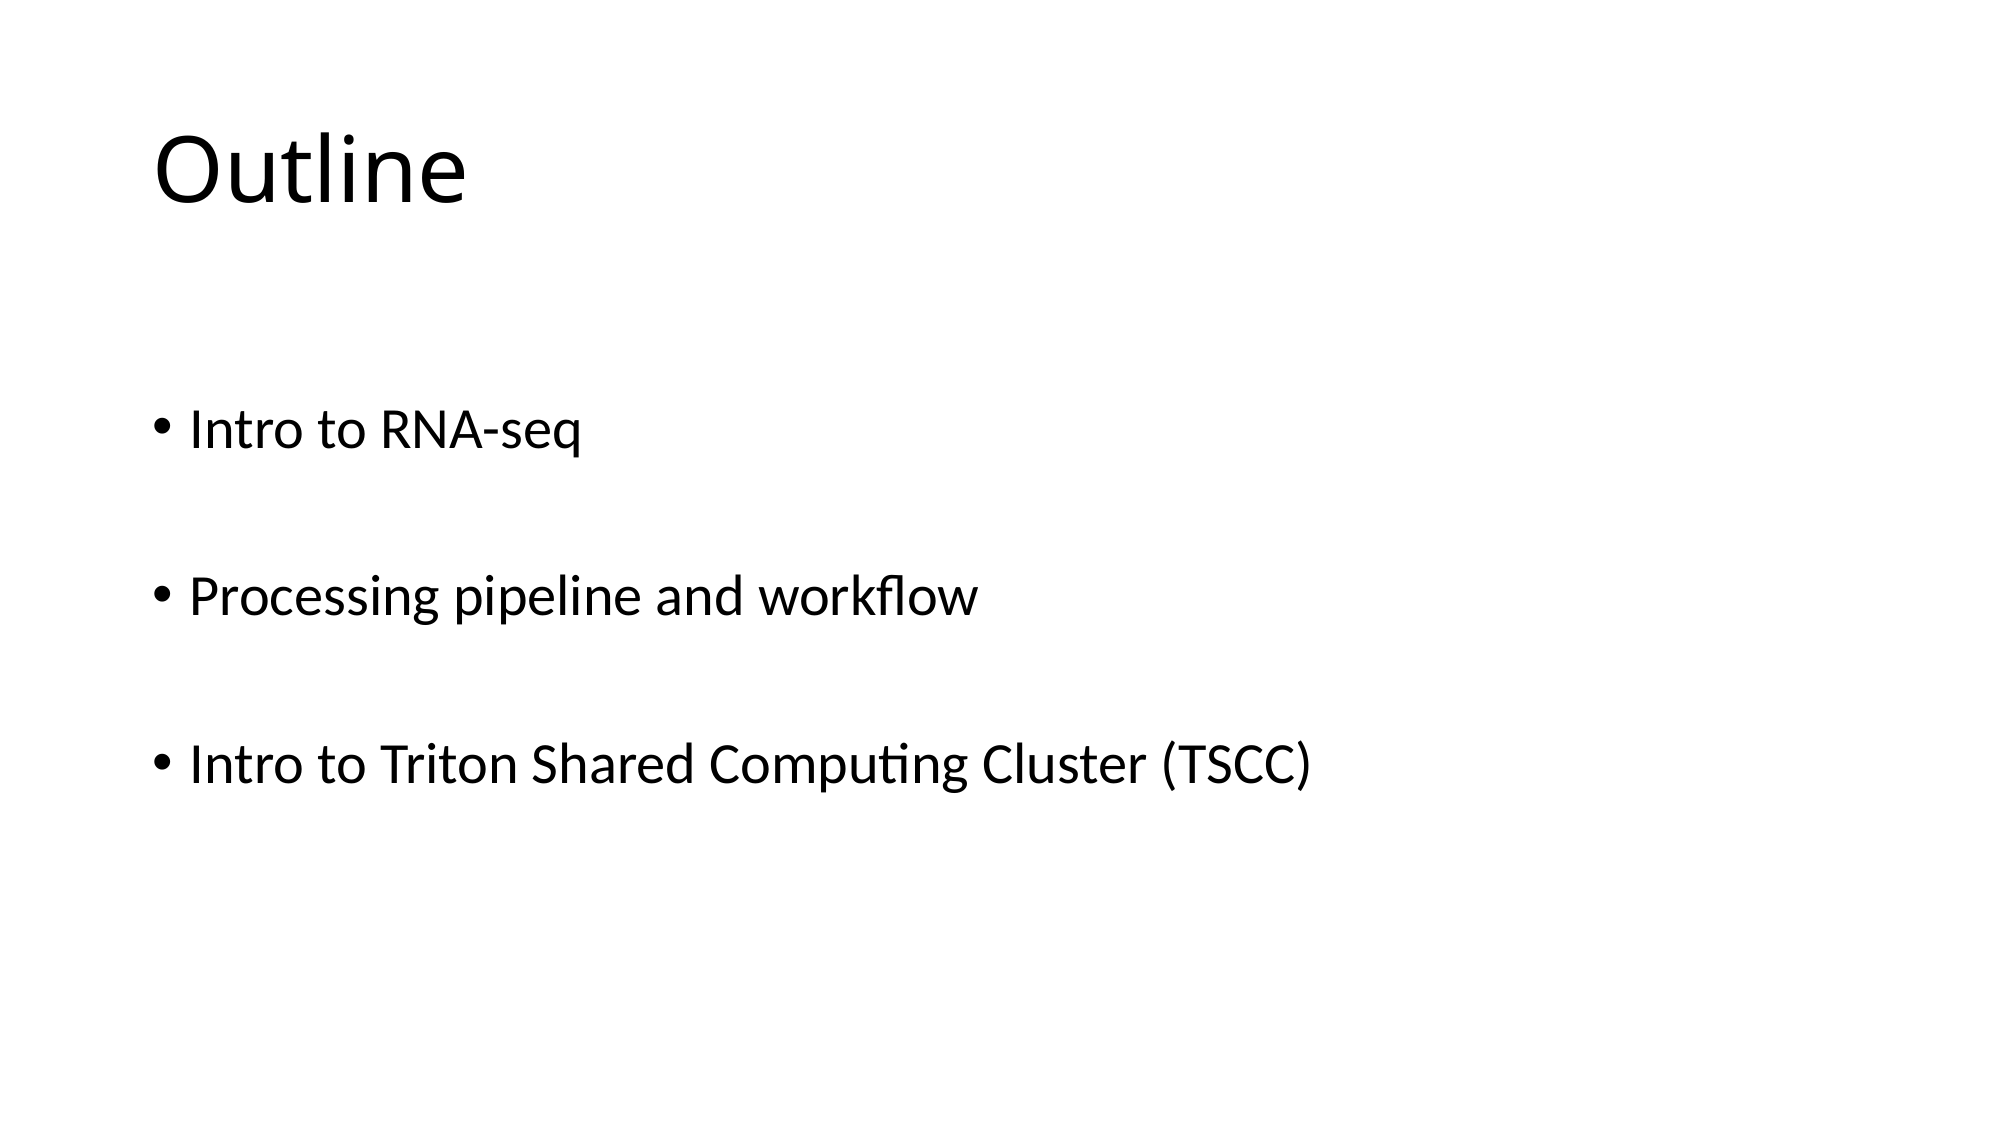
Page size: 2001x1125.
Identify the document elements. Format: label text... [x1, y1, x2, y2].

title Outline [137, 64, 1863, 282]
list Intro to RNA-seq Processing pipeline and workflow Intro to Triton Shared Computing Cluster (TSCC) [137, 299, 1863, 1014]
